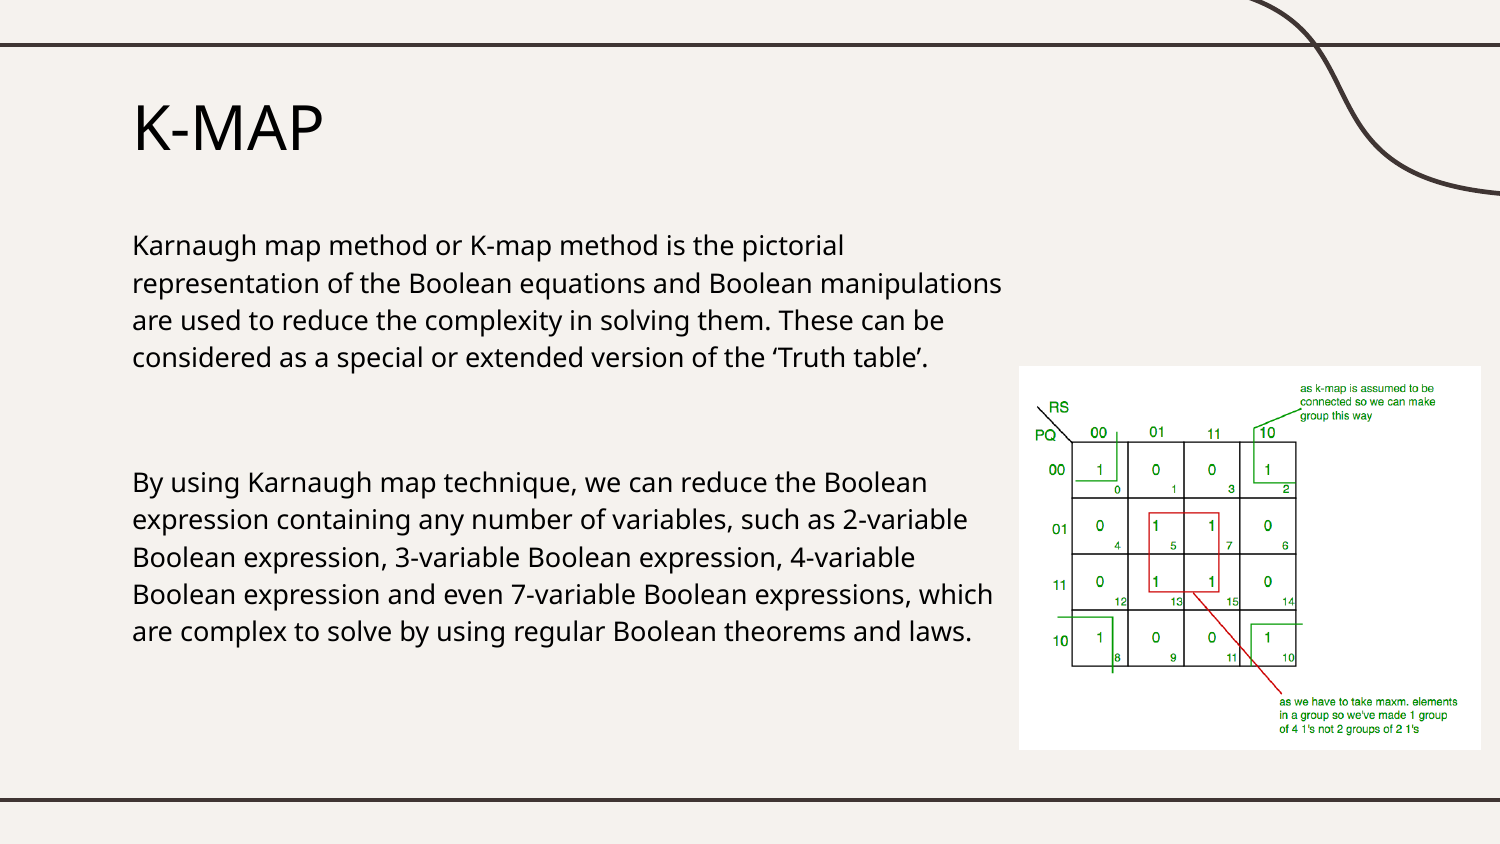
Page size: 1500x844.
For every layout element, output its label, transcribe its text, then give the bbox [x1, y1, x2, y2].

list Karnaugh map method or K-map method is the pictorial representation of the Boolean equations and Boolean manipulations are used to reduce the complexity in solving them. These can be considered as a special or extended version of the ‘Truth table’. By using Karnaugh map technique, we can reduce the Boolean expression containing any number of variables, such as 2-variable Boolean expression, 3-variable Boolean expression, 4-variable Boolean expression and even 7-variable Boolean expressions, which are complex to solve by using regular Boolean theorems and laws. [116, 208, 1020, 750]
picture [1019, 366, 1481, 750]
title K-MAP [116, 72, 890, 167]
